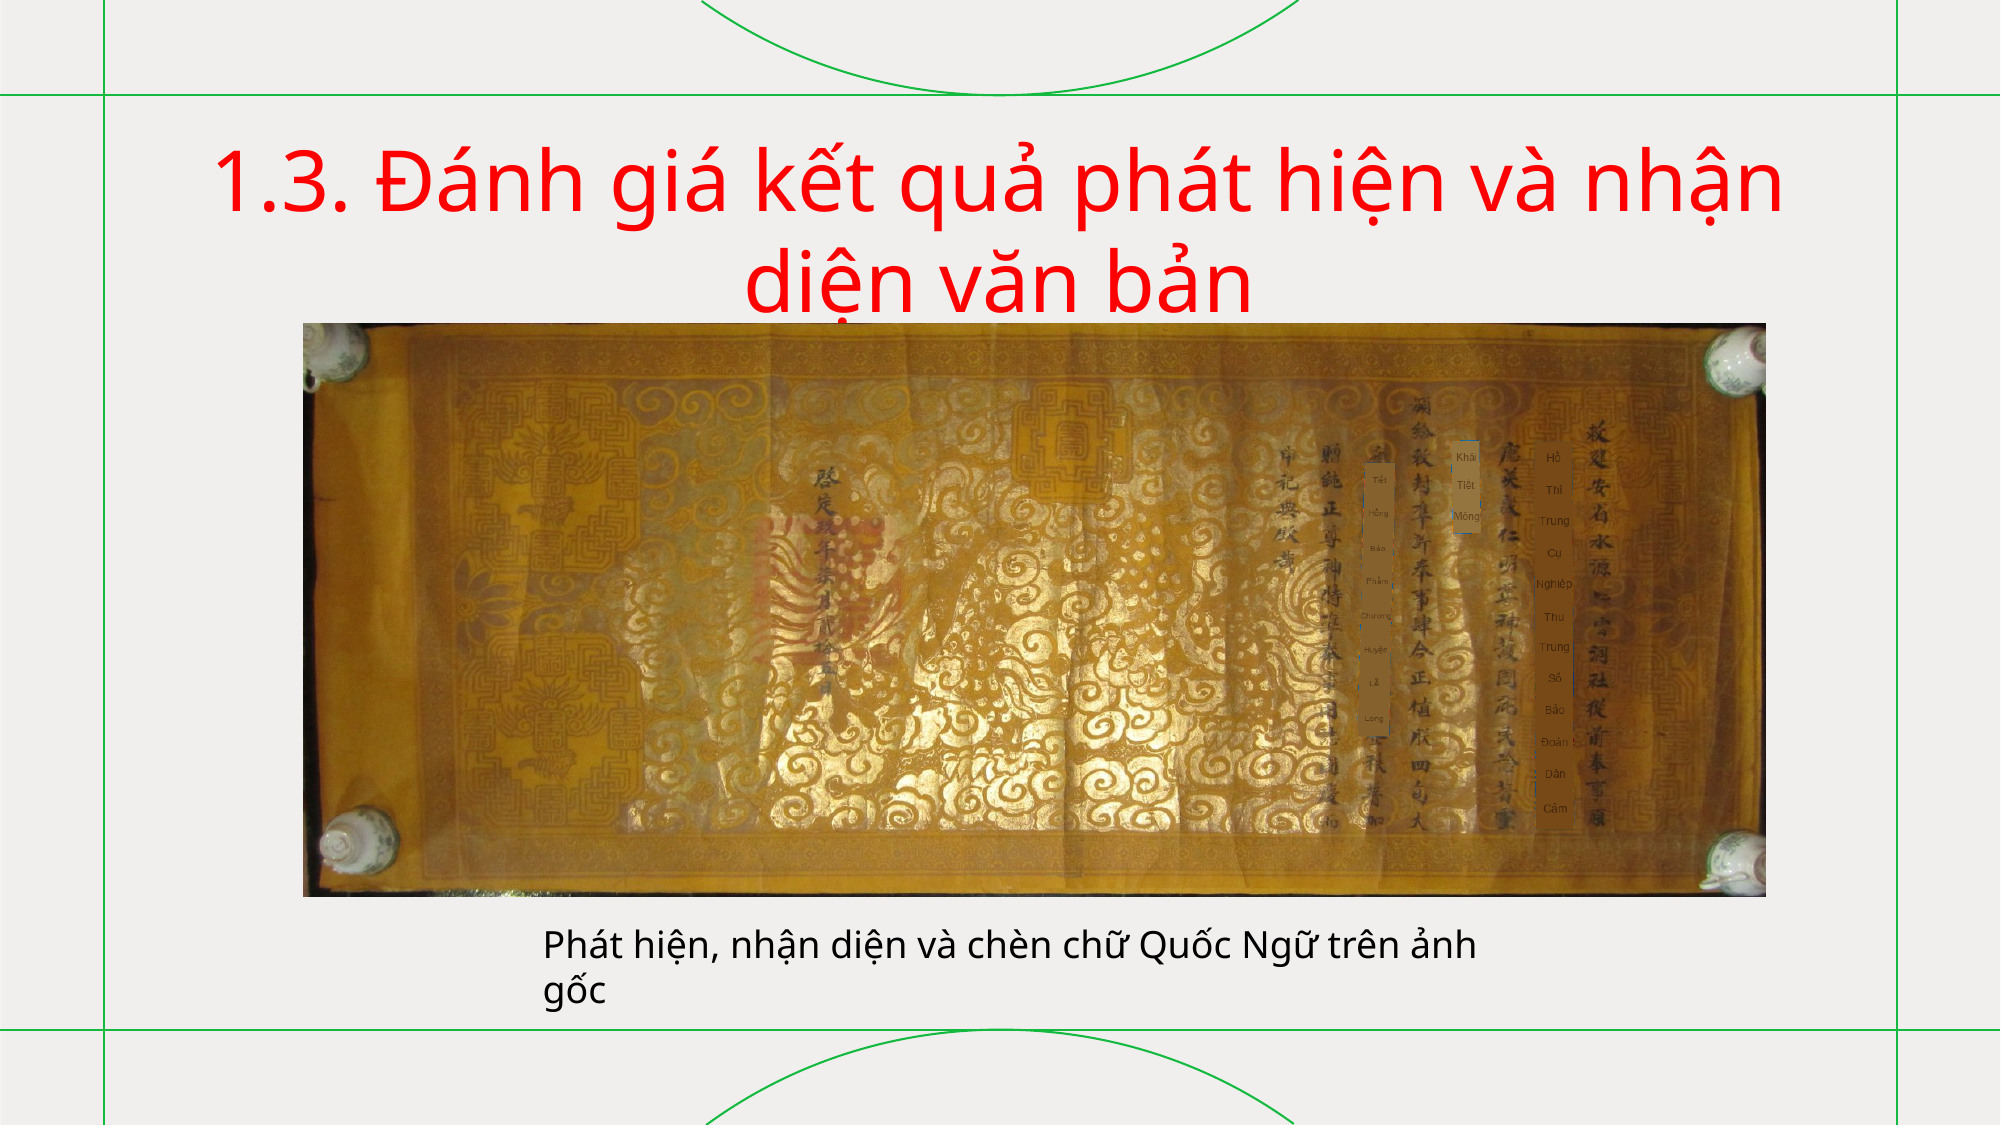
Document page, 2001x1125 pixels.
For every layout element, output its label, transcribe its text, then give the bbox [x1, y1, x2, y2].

text_box Phát hiện, nhận diện và chèn chữ Quốc Ngữ trên ảnh gốc [528, 913, 1541, 1019]
title 1.3. Đánh giá kết quả phát hiện và nhận diện văn bản [137, 119, 1863, 337]
picture [303, 323, 1766, 897]
